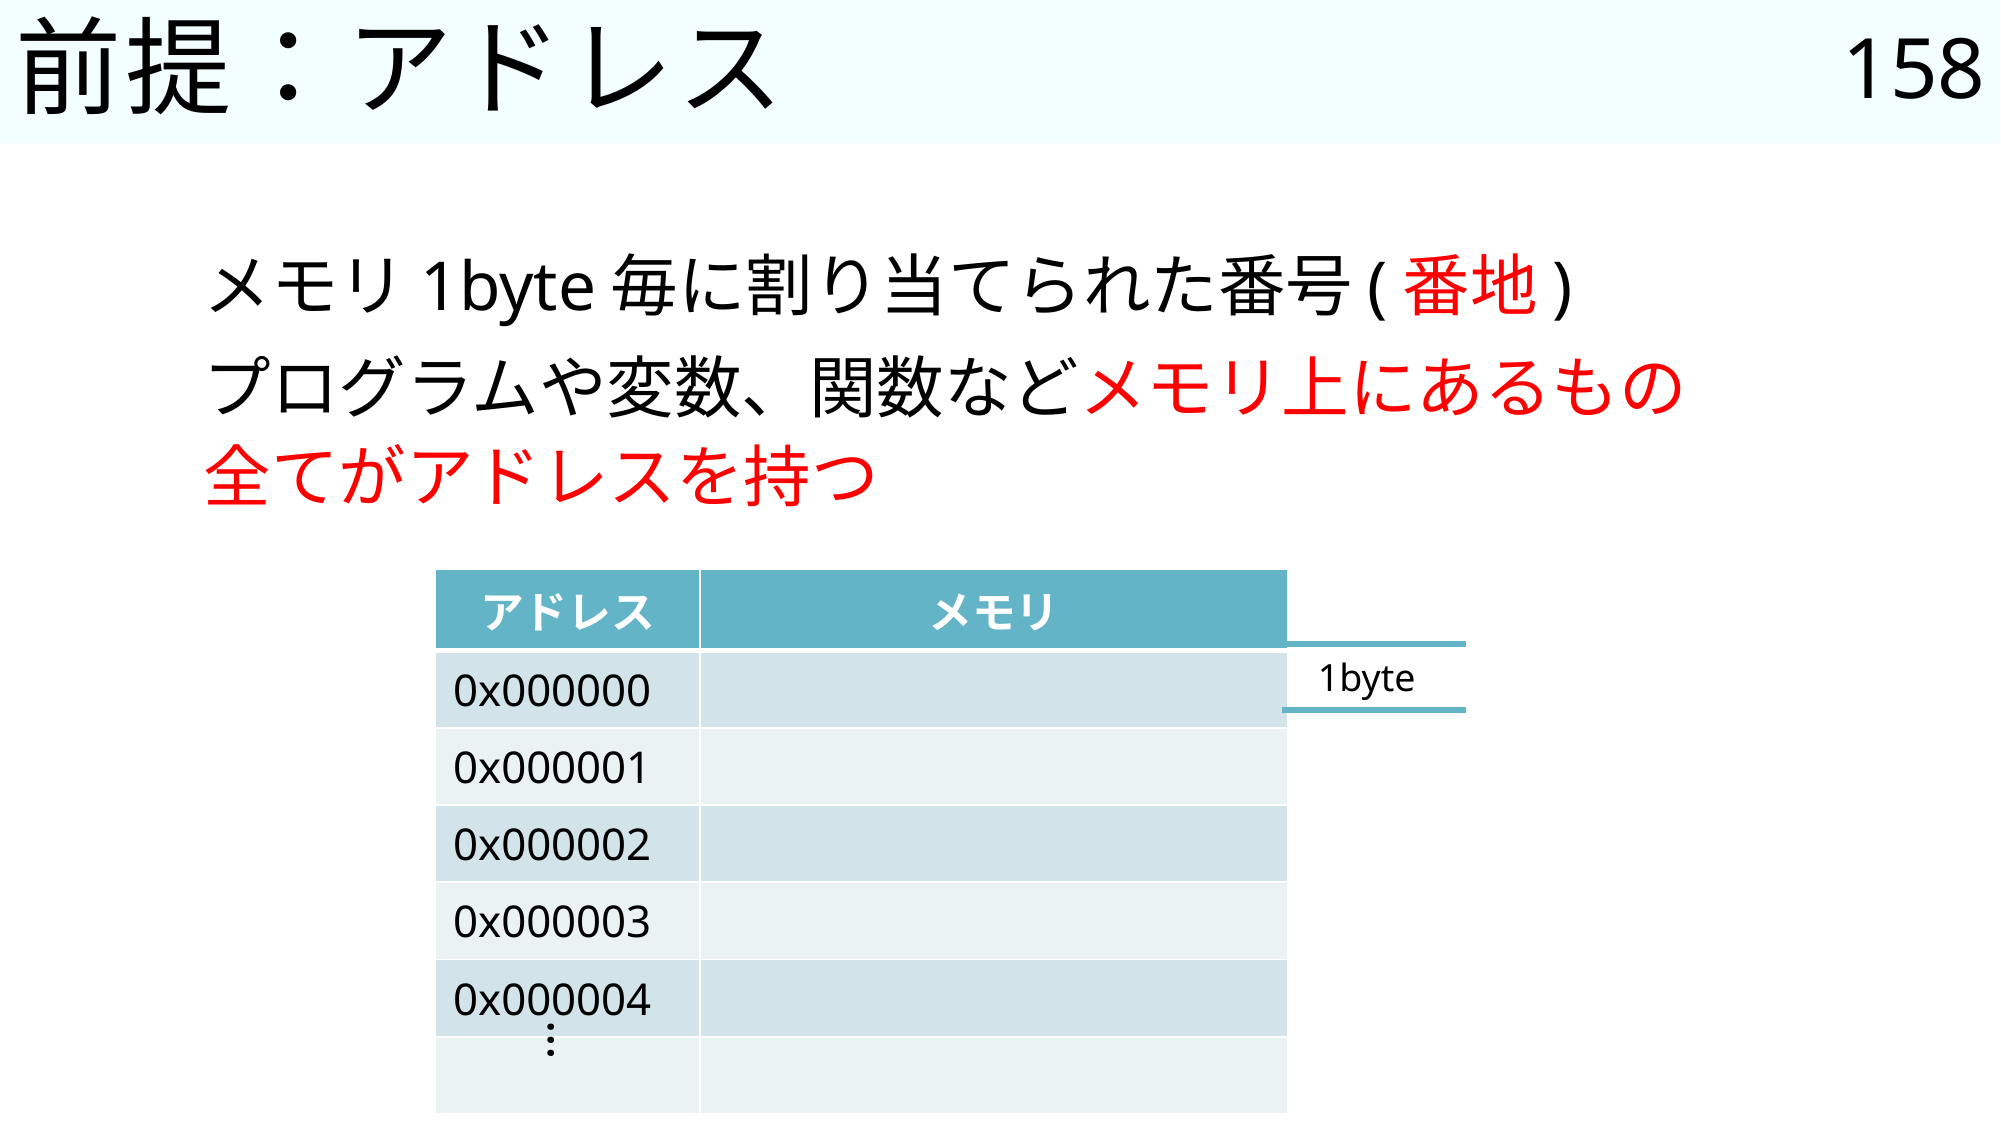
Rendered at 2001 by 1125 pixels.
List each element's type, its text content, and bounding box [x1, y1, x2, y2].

title 前提：アドレス [0, 0, 1775, 144]
table_cell 0x000003 [436, 883, 699, 959]
text_box … [515, 1006, 607, 1080]
table_cell [701, 1038, 1287, 1113]
table_cell 0x000002 [436, 806, 699, 881]
list メモリ1byte毎に割り当てられた番号(番地) プログラムや変数、関数などメモリ上にあるもの 全てがアドレスを持つ [188, 227, 1725, 545]
table_header メモリ [701, 570, 1287, 648]
table_cell [701, 653, 1287, 727]
table_cell [701, 883, 1287, 959]
table_cell [701, 729, 1287, 804]
table_cell [436, 1038, 699, 1113]
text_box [1281, 644, 1522, 710]
table_cell 0x000000 [436, 653, 699, 727]
table_cell [701, 960, 1287, 1036]
table_cell 0x000001 [436, 729, 699, 804]
table_cell 0x000004 [436, 960, 699, 1036]
table_header アドレス [436, 570, 699, 648]
table_cell [701, 806, 1287, 881]
slide_number 158 [1775, 0, 2000, 144]
